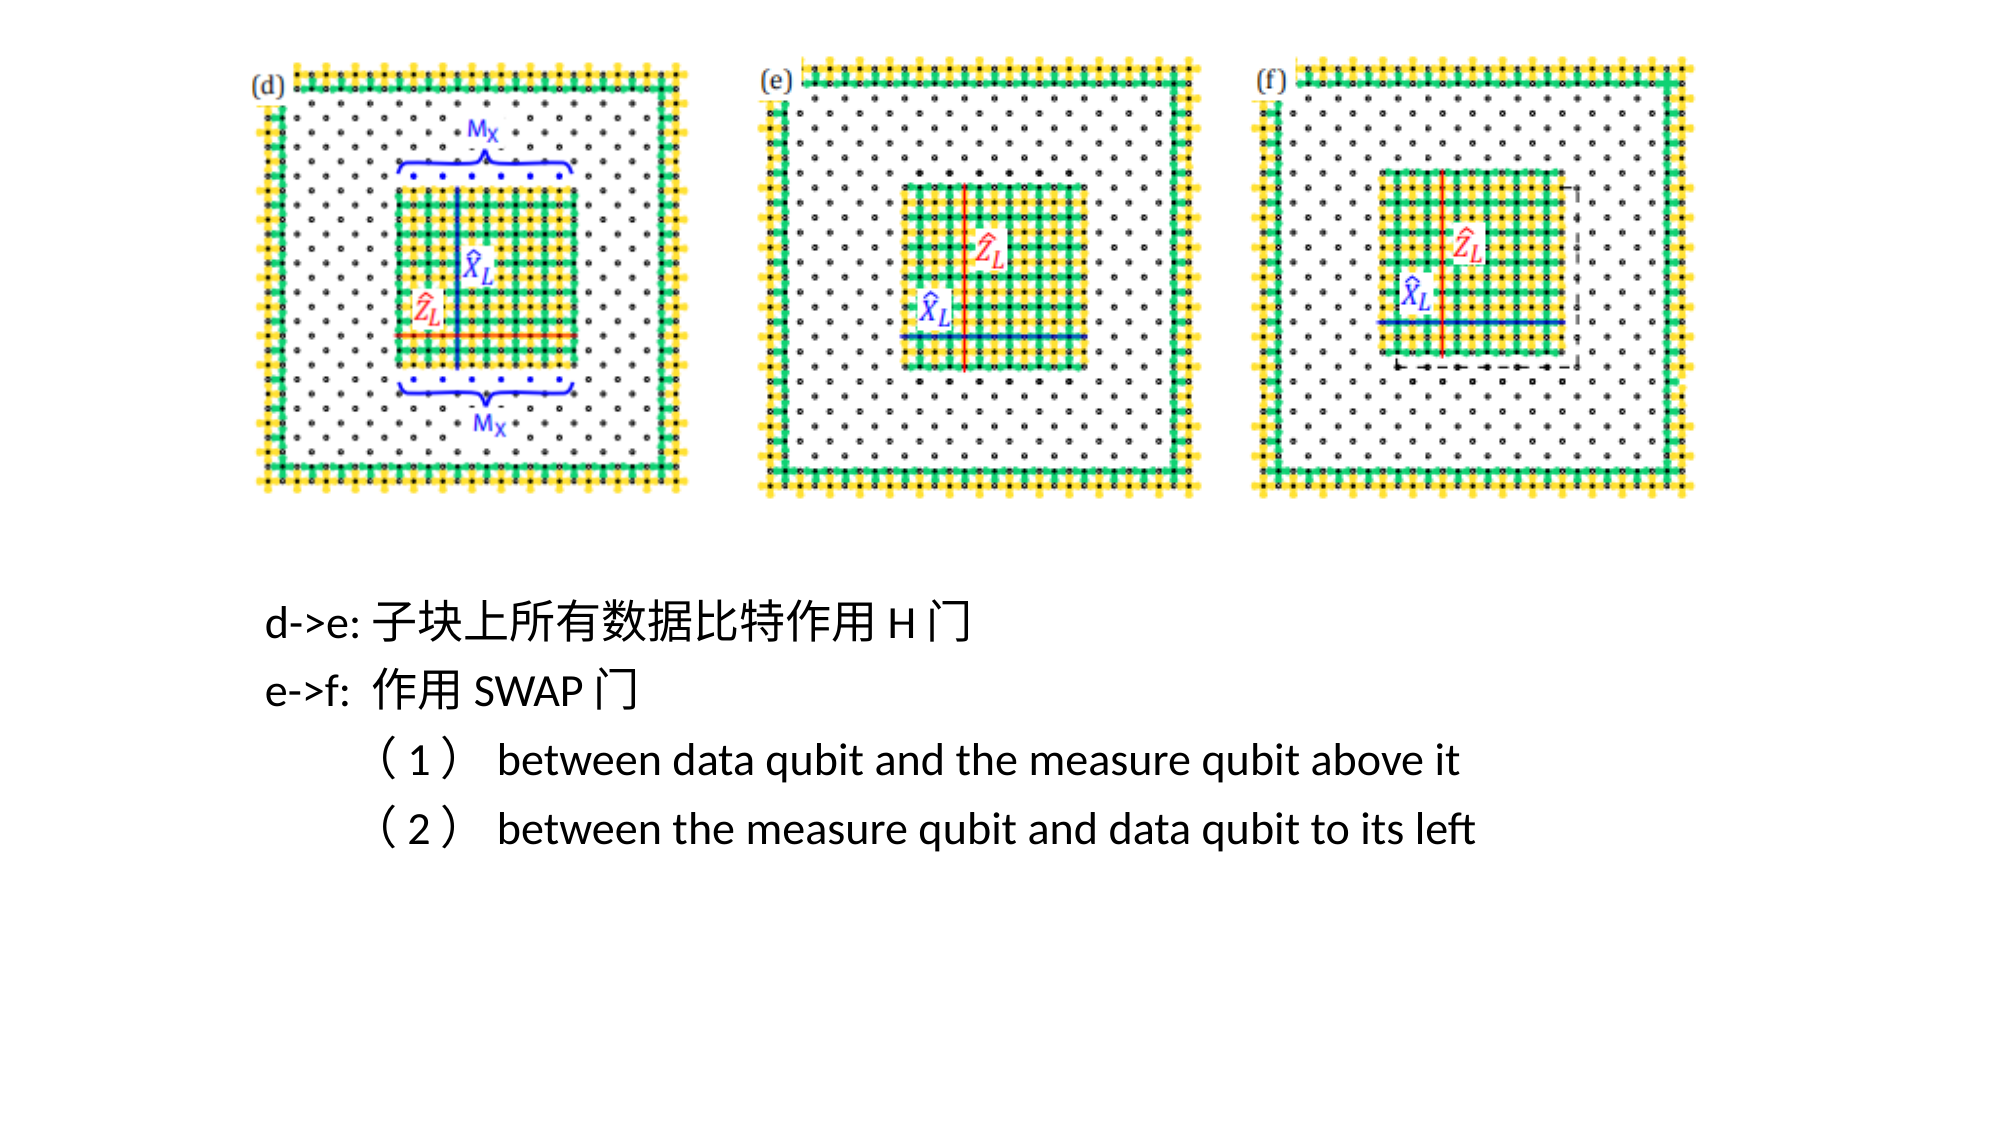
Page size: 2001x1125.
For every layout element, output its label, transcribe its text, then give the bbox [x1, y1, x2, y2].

picture [734, 47, 1720, 543]
subtitle d->e:子块上所有数据比特作用H门 e->f: 作用SWAP门 （1）between data qubit and the measure qubit above it （2）between the measure qubit and data qubit to its left [249, 590, 1750, 863]
picture [237, 53, 713, 504]
